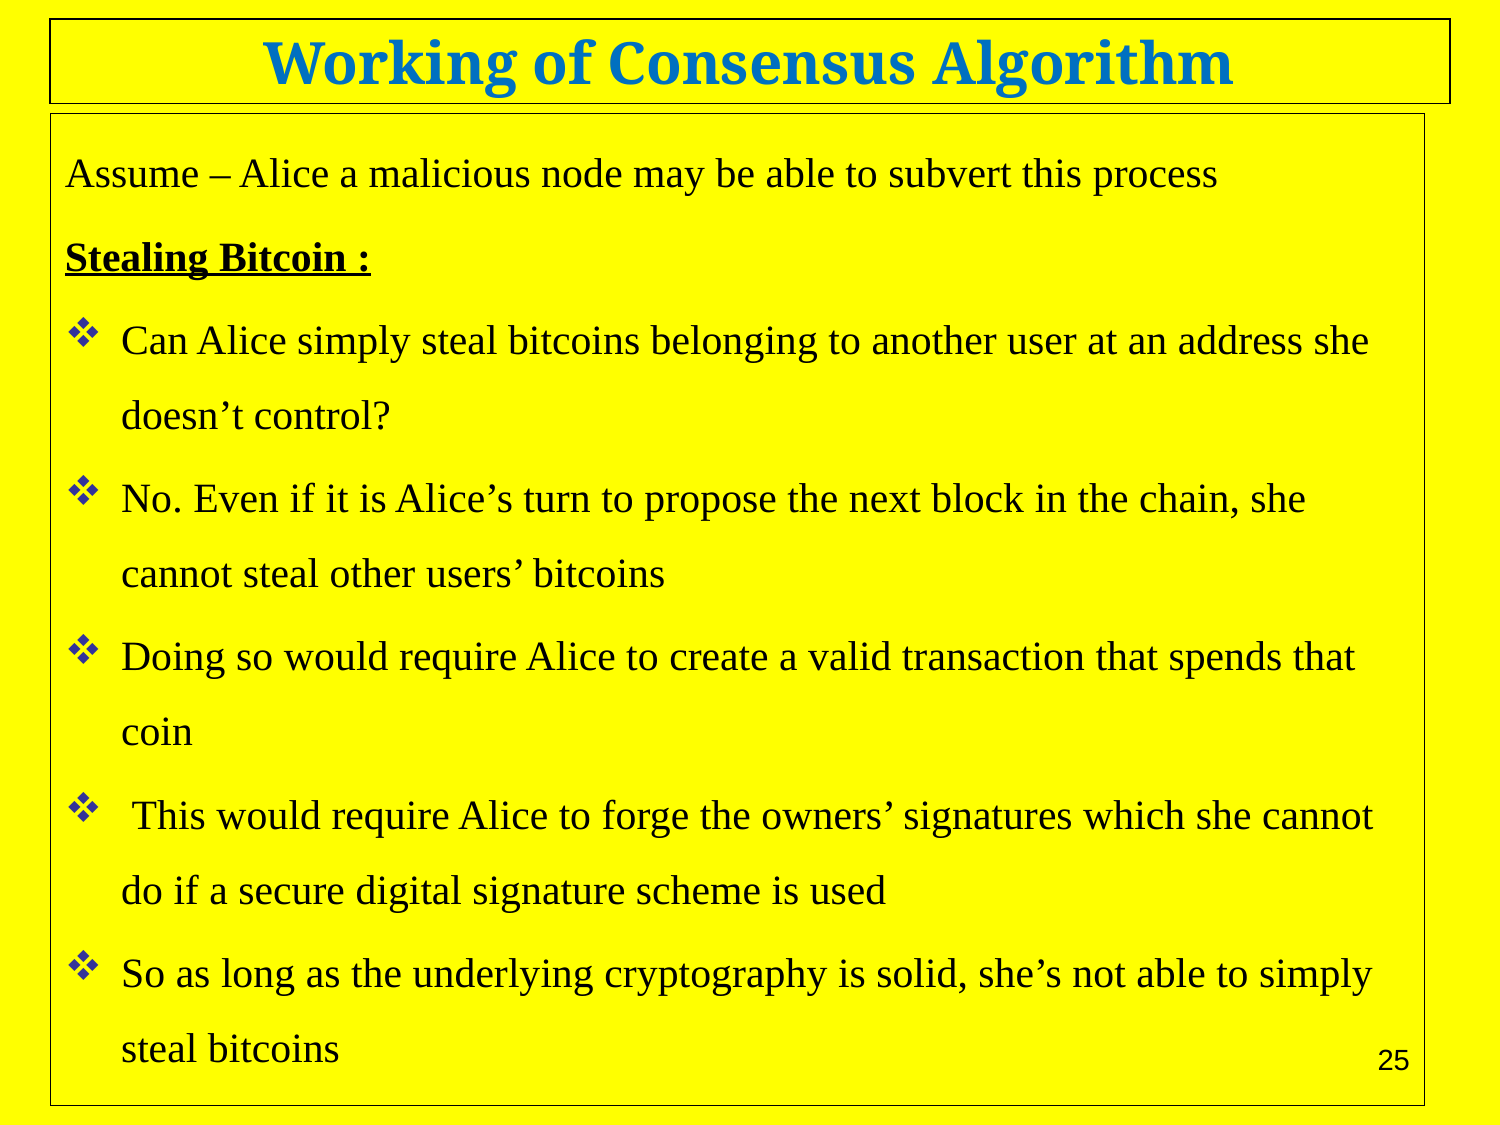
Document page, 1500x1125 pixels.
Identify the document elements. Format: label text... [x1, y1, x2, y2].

text_box Working of Consensus Algorithm [50, 19, 1450, 104]
text_box Assume – Alice a malicious node may be able to subvert this process Stealing Bitcoin : Can Alice simply steal bitcoins belonging to another user at an address she doesn’t control? No. Even if it is Alice’s turn to propose the next block in the chain, she cannot steal other users’ bitcoins Doing so would require Alice to create a valid transaction that spends that coin This would require Alice to forge the owners’ signatures which she cannot do if a secure digital signature scheme is used So as long as the underlying cryptography is solid, she’s not able to simply steal bitcoins [50, 113, 1425, 1106]
